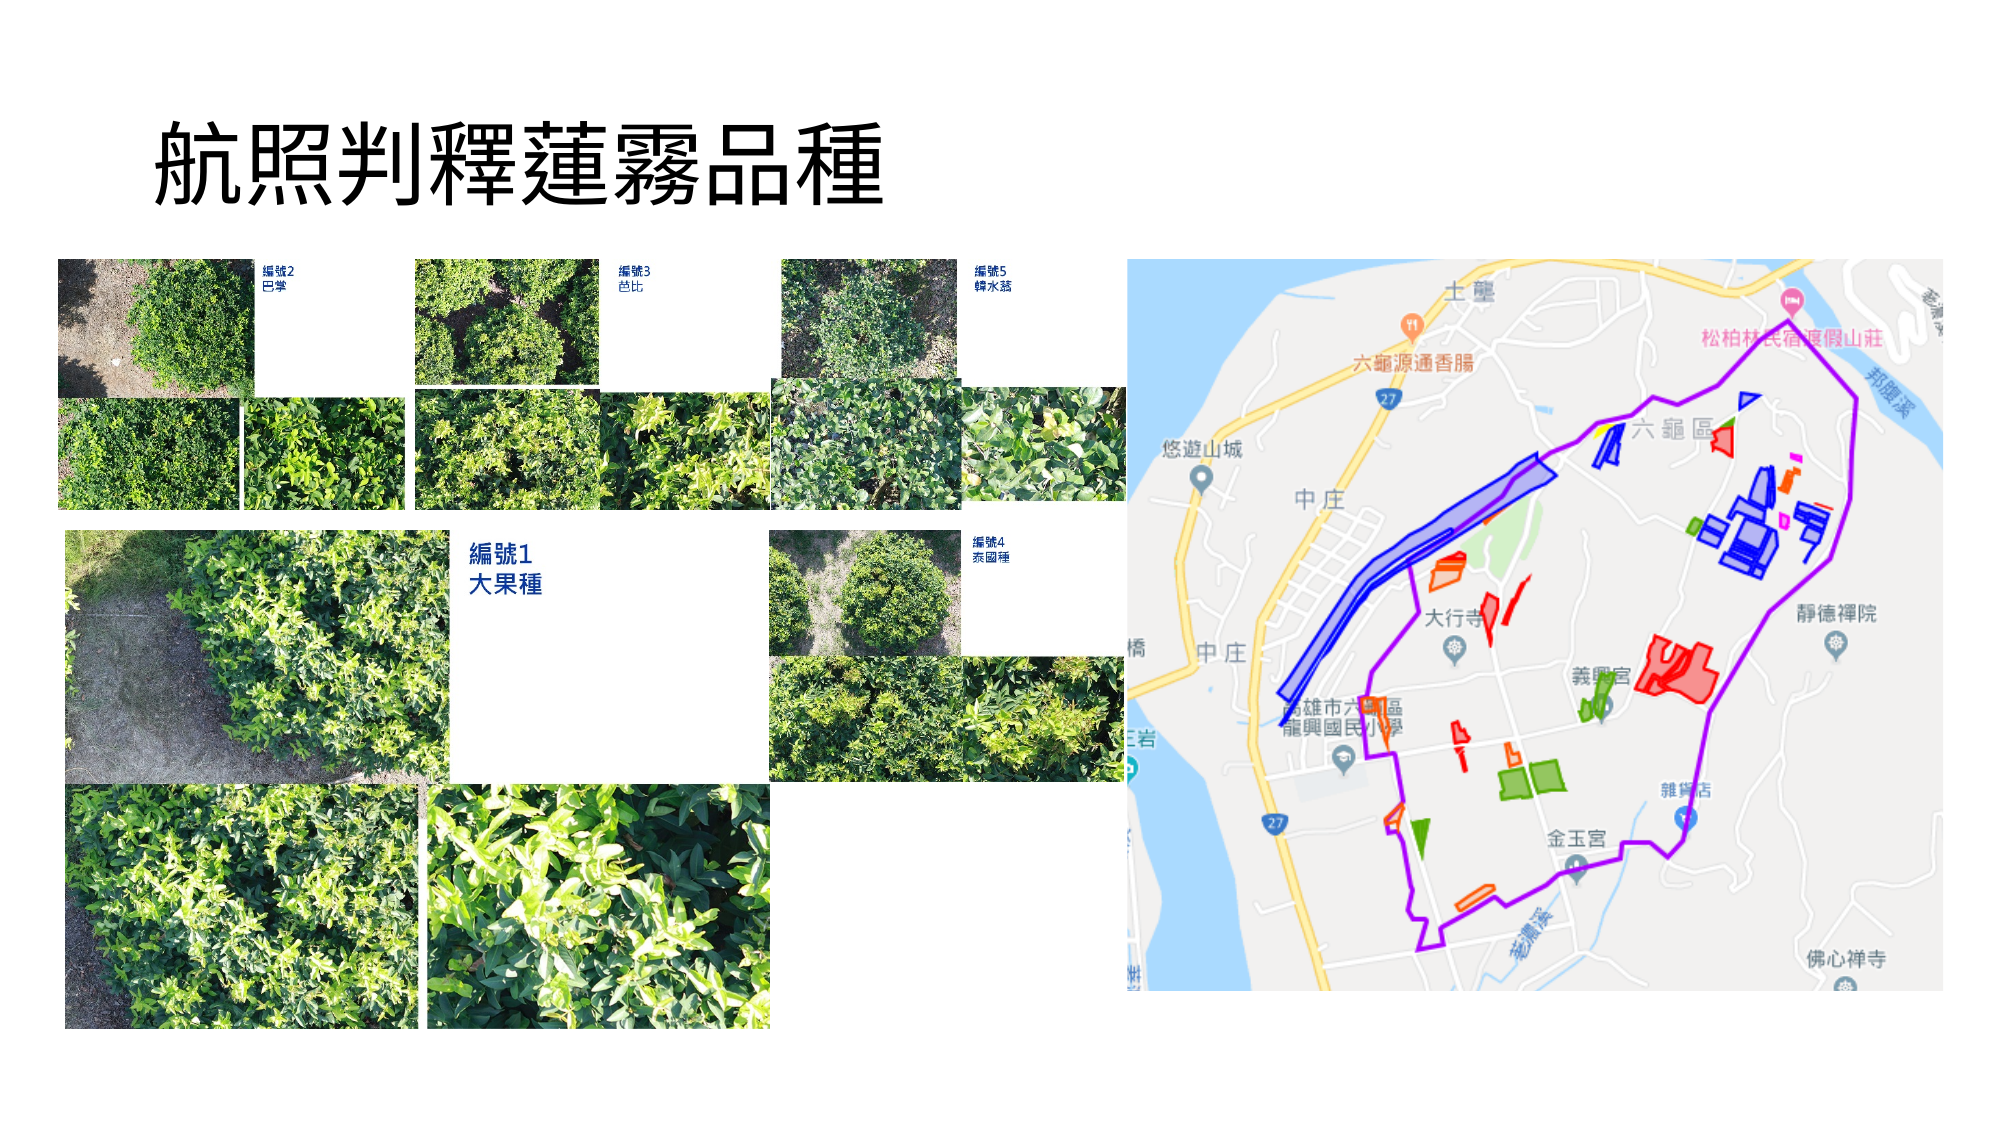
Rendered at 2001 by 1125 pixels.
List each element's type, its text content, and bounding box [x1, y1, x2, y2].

picture [771, 259, 1126, 510]
title 航照判釋蓮霧品種 [137, 59, 1863, 278]
picture [1127, 259, 1944, 991]
picture [415, 259, 770, 510]
picture [58, 259, 414, 510]
picture [65, 530, 1124, 1029]
